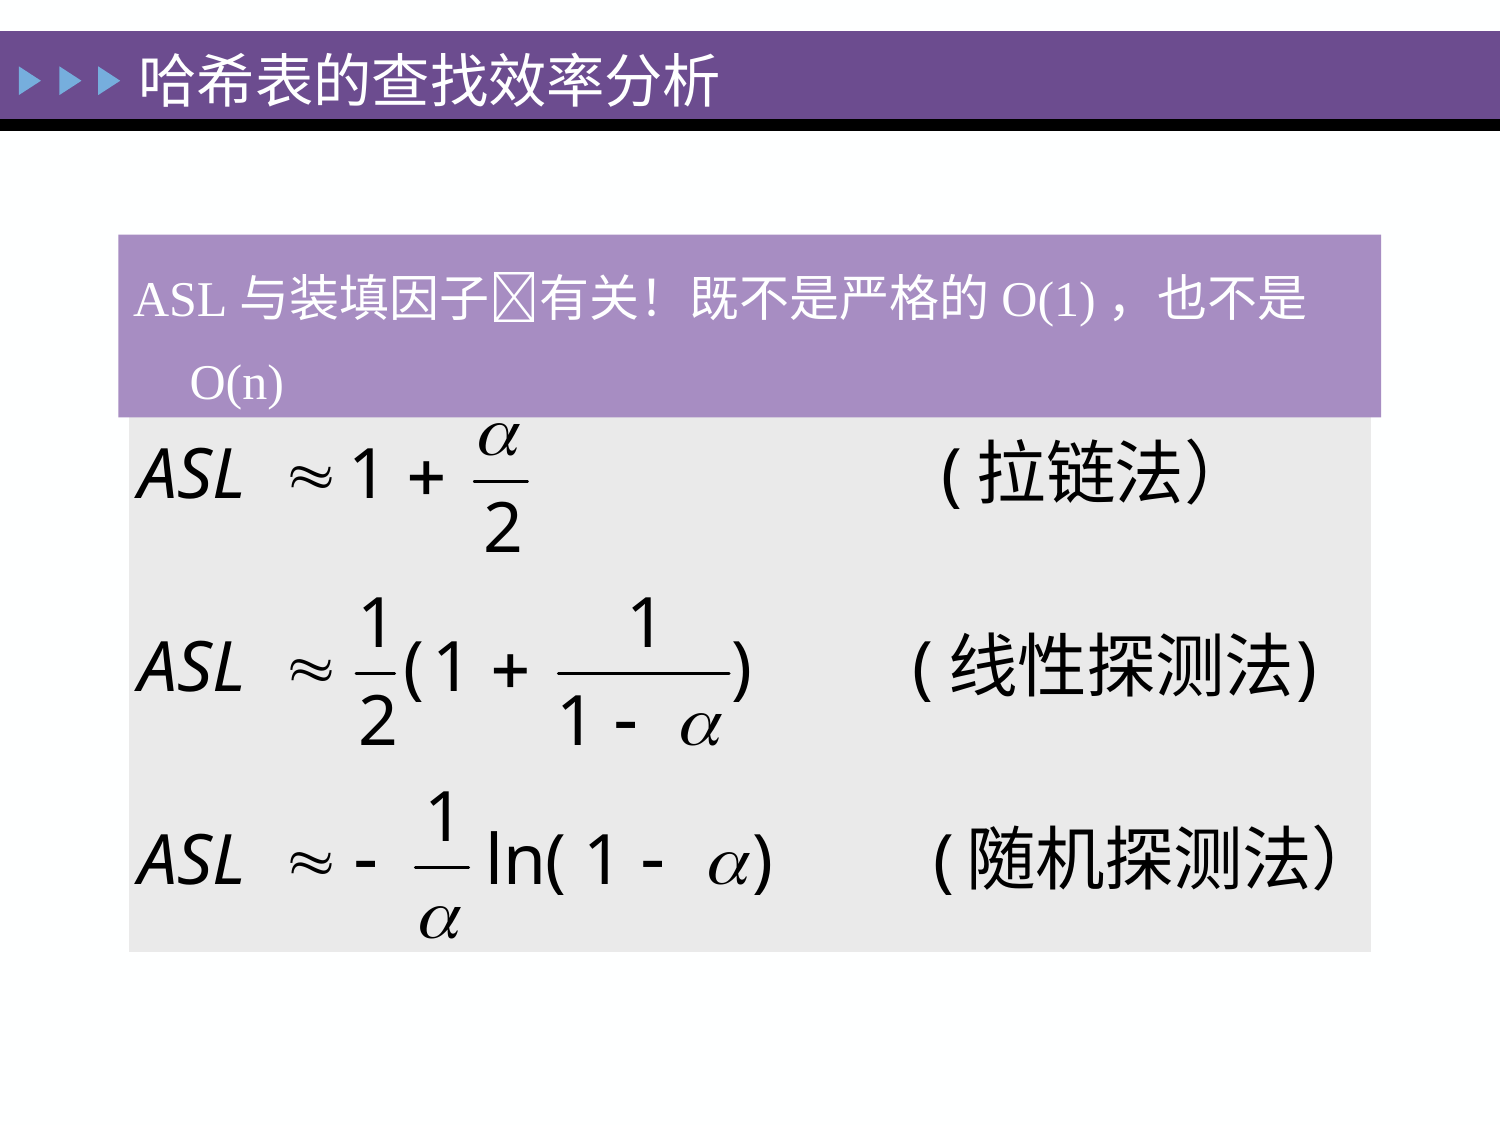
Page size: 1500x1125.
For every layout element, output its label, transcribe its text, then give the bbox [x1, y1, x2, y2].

text_box ASL与装填因子有关！既不是严格的O(1)，也不是O(n) [118, 234, 1382, 418]
text_box 哈希表的查找效率分析 [123, 37, 903, 122]
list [128, 383, 1371, 953]
